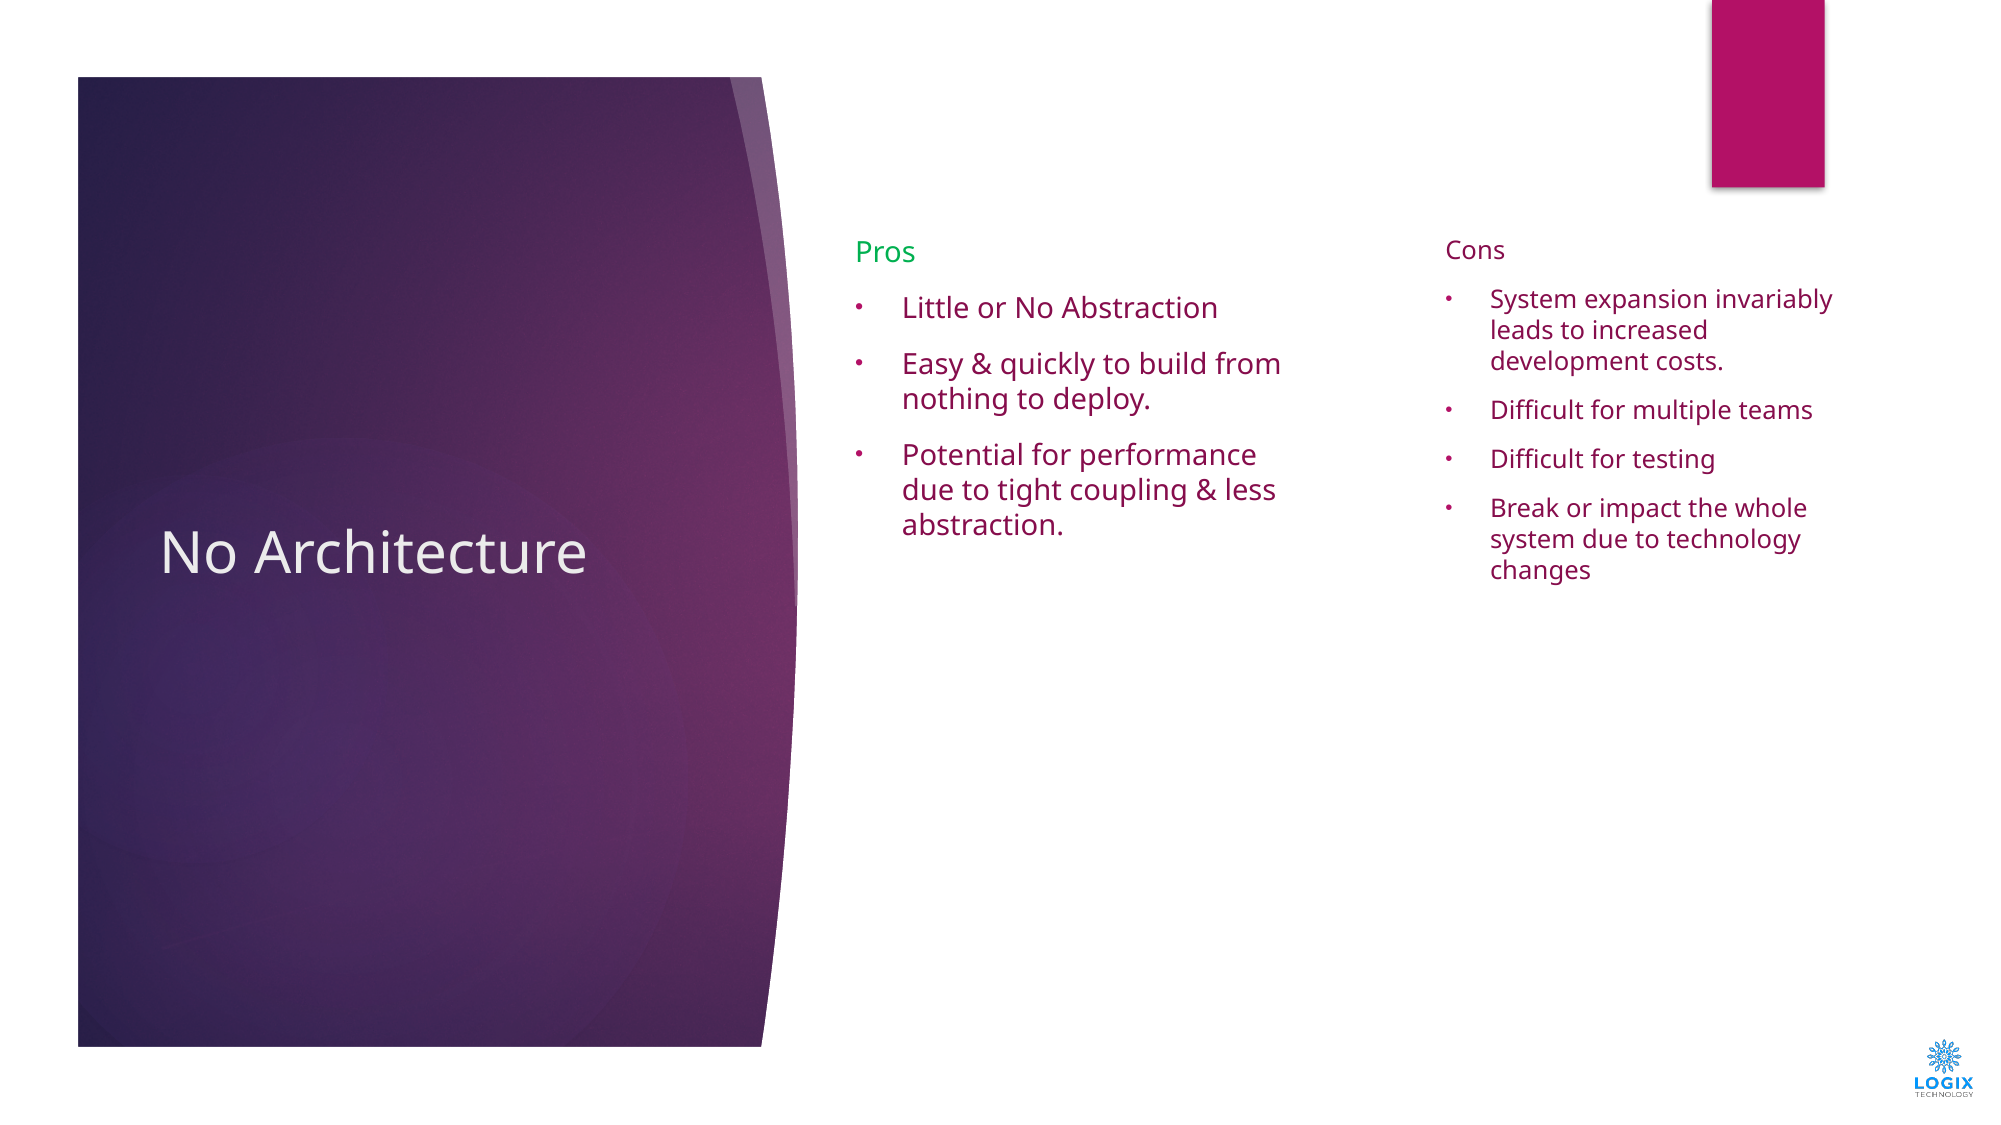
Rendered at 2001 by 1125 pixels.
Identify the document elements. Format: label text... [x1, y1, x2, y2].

title No Architecture [144, 448, 695, 593]
text_box Cons System expansion invariably leads to increased development costs. Difficult for multiple teams Difficult for testing Break or impact the whole system due to technology changes change. [1430, 226, 1889, 592]
list Pros Little or No Abstraction Easy & quickly to build from nothing to deploy. Potential for performance due to tight coupling & less abstraction. [840, 226, 1299, 592]
picture [1914, 1039, 1974, 1097]
